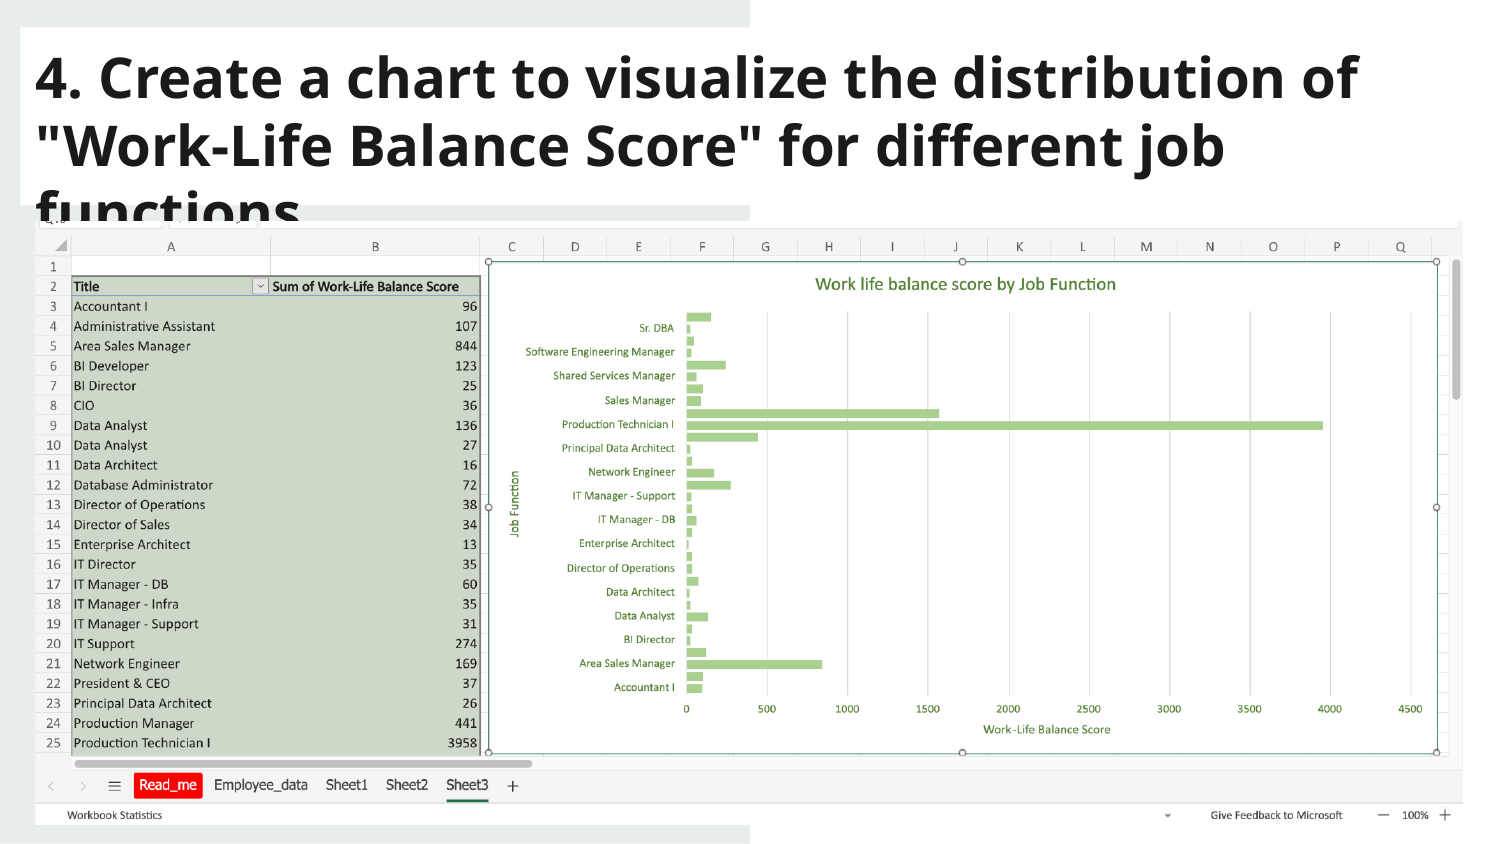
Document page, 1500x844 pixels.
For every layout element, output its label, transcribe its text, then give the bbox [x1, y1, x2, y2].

title 4. Create a chart to visualize the distribution of "Work-Life Balance Score" for different job functions. [20, 27, 1478, 206]
picture [35, 220, 1464, 826]
